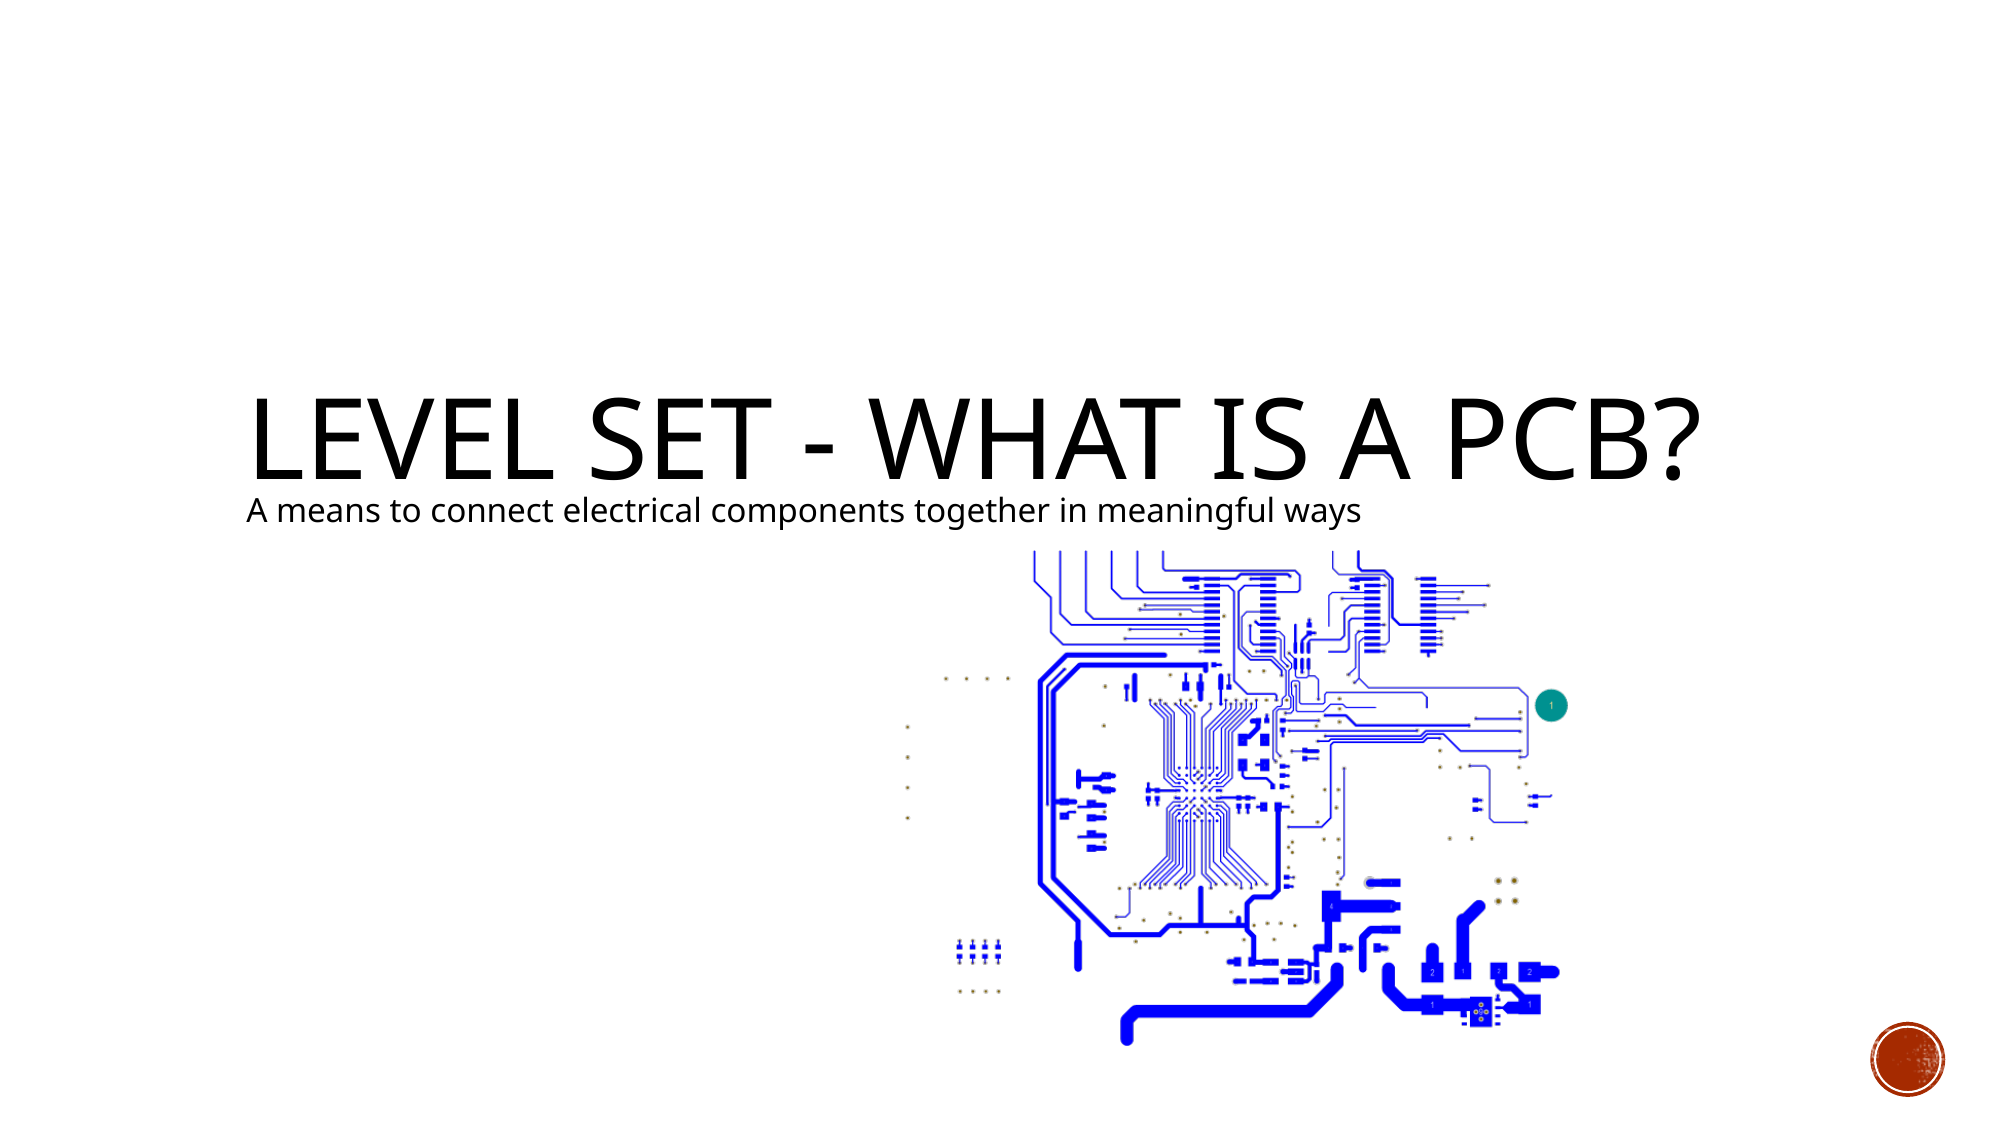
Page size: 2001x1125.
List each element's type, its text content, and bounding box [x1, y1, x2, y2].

title Level Set - What is a PCB? [231, 310, 1882, 575]
text_box A means to connect electrical components together in meaningful ways [231, 416, 1562, 608]
picture [896, 550, 1578, 1046]
